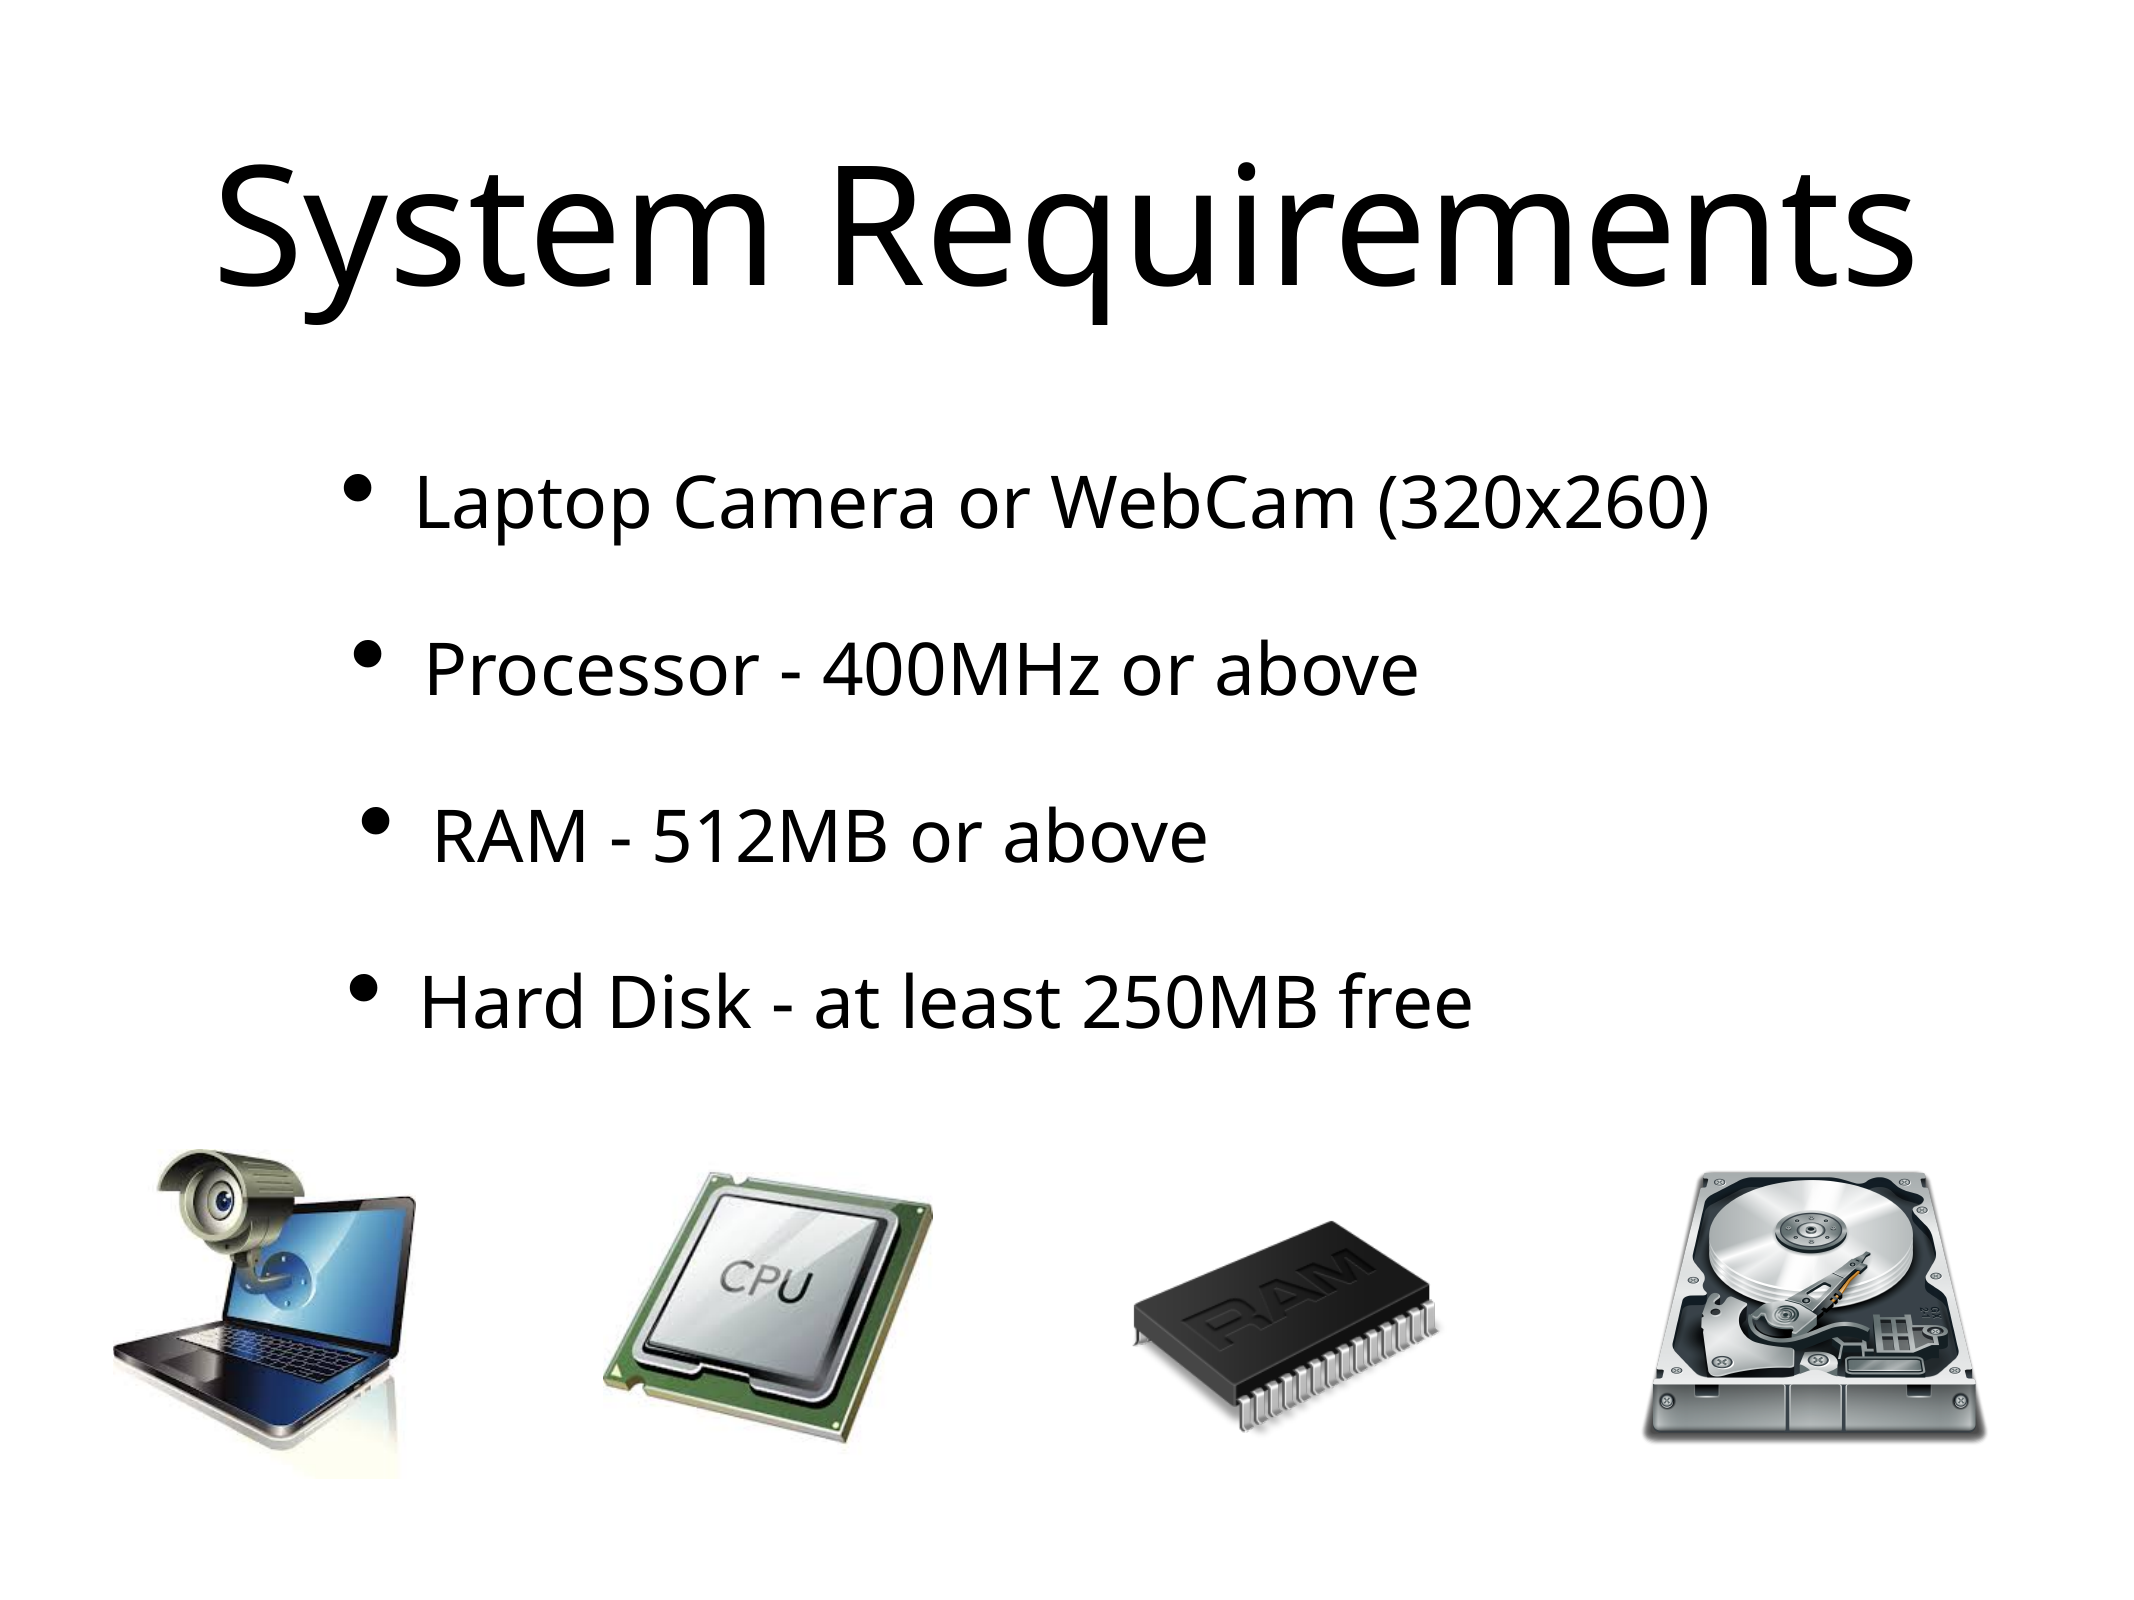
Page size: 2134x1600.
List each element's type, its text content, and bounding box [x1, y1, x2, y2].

picture [603, 1149, 933, 1479]
picture [1119, 1149, 1450, 1479]
picture [113, 1149, 417, 1479]
picture [1636, 1136, 1992, 1492]
text_box Processor - 400MHz or above [341, 614, 1431, 719]
title System Requirements [155, 41, 1978, 397]
text_box Laptop Camera or WebCam (320x260) [332, 447, 1720, 552]
text_box RAM - 512MB or above [350, 781, 1219, 886]
text_box Hard Disk - at least 250MB free [337, 947, 1485, 1052]
